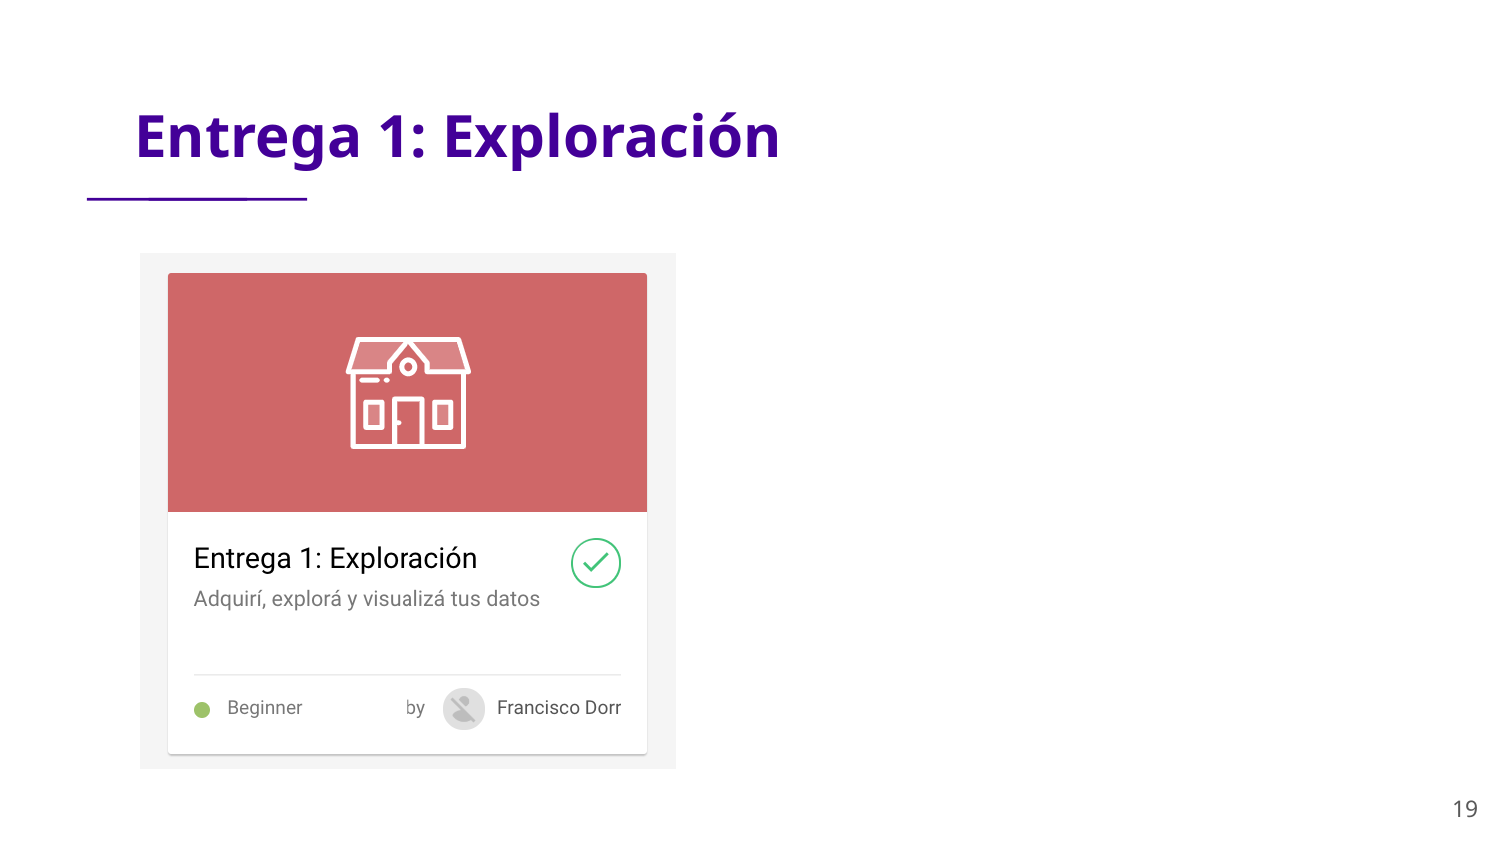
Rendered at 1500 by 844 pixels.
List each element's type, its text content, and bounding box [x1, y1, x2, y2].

slide_number ‹#› [1403, 779, 1494, 844]
title Entrega 1: Exploración [119, 84, 1438, 254]
picture [139, 252, 676, 769]
